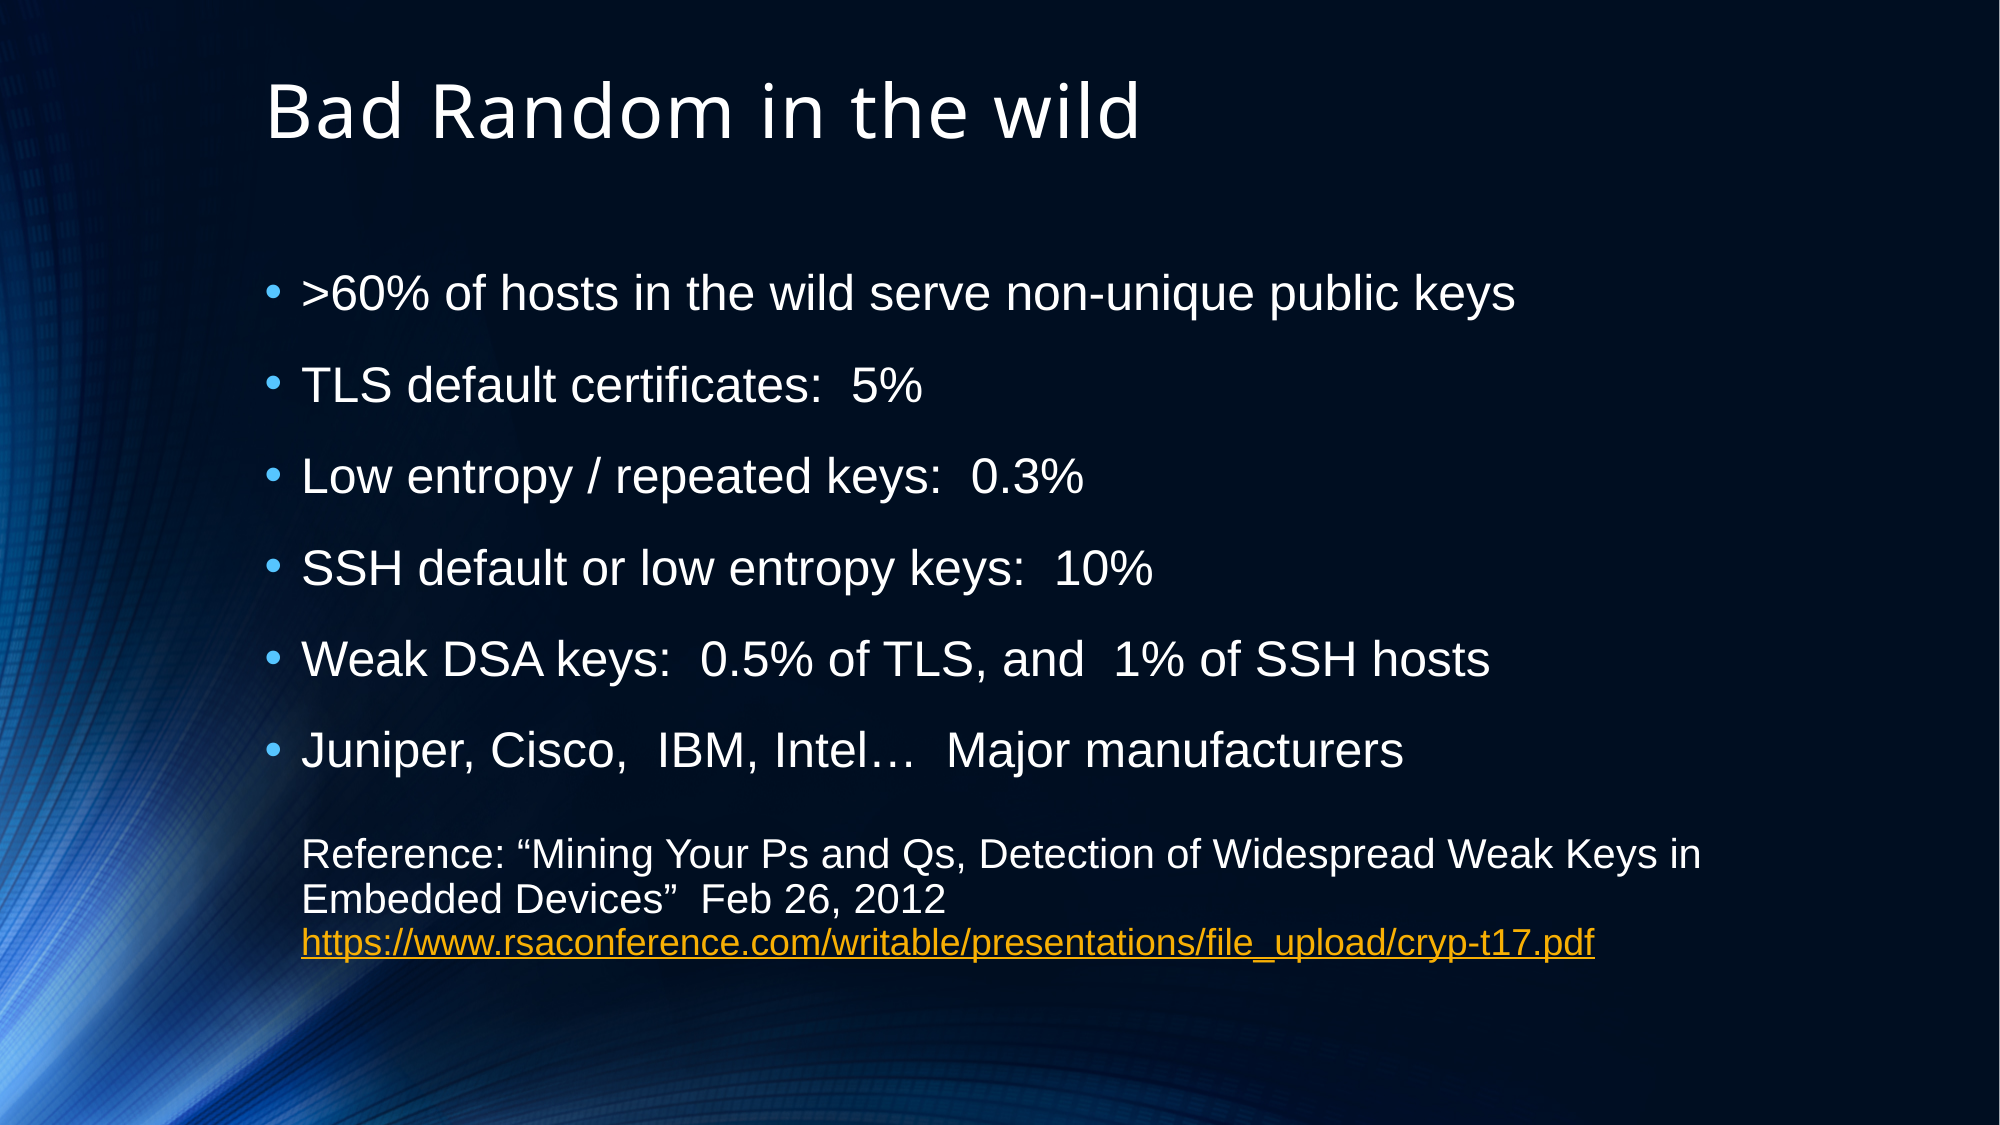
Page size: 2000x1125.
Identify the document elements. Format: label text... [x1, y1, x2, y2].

picture [0, 0, 2000, 1125]
title Bad Random in the wild [249, 0, 1750, 163]
text_box >60% of hosts in the wild serve non-unique public keys TLS default certificates: 5% Low entropy / repeated keys: 0.3% SSH default or low entropy keys: 10% Weak DSA keys: 0.5% of TLS, and 1% of SSH hosts Juniper, Cisco, IBM, Intel… Major manufacturers Reference: “Mining Your Ps and Qs, Detection of Widespread Weak Keys in Embedded Devices” Feb 26, 2012 https://www.rsaconference.com/writable/presentations/file_upload/cryp-t17.pdf [249, 162, 1749, 988]
